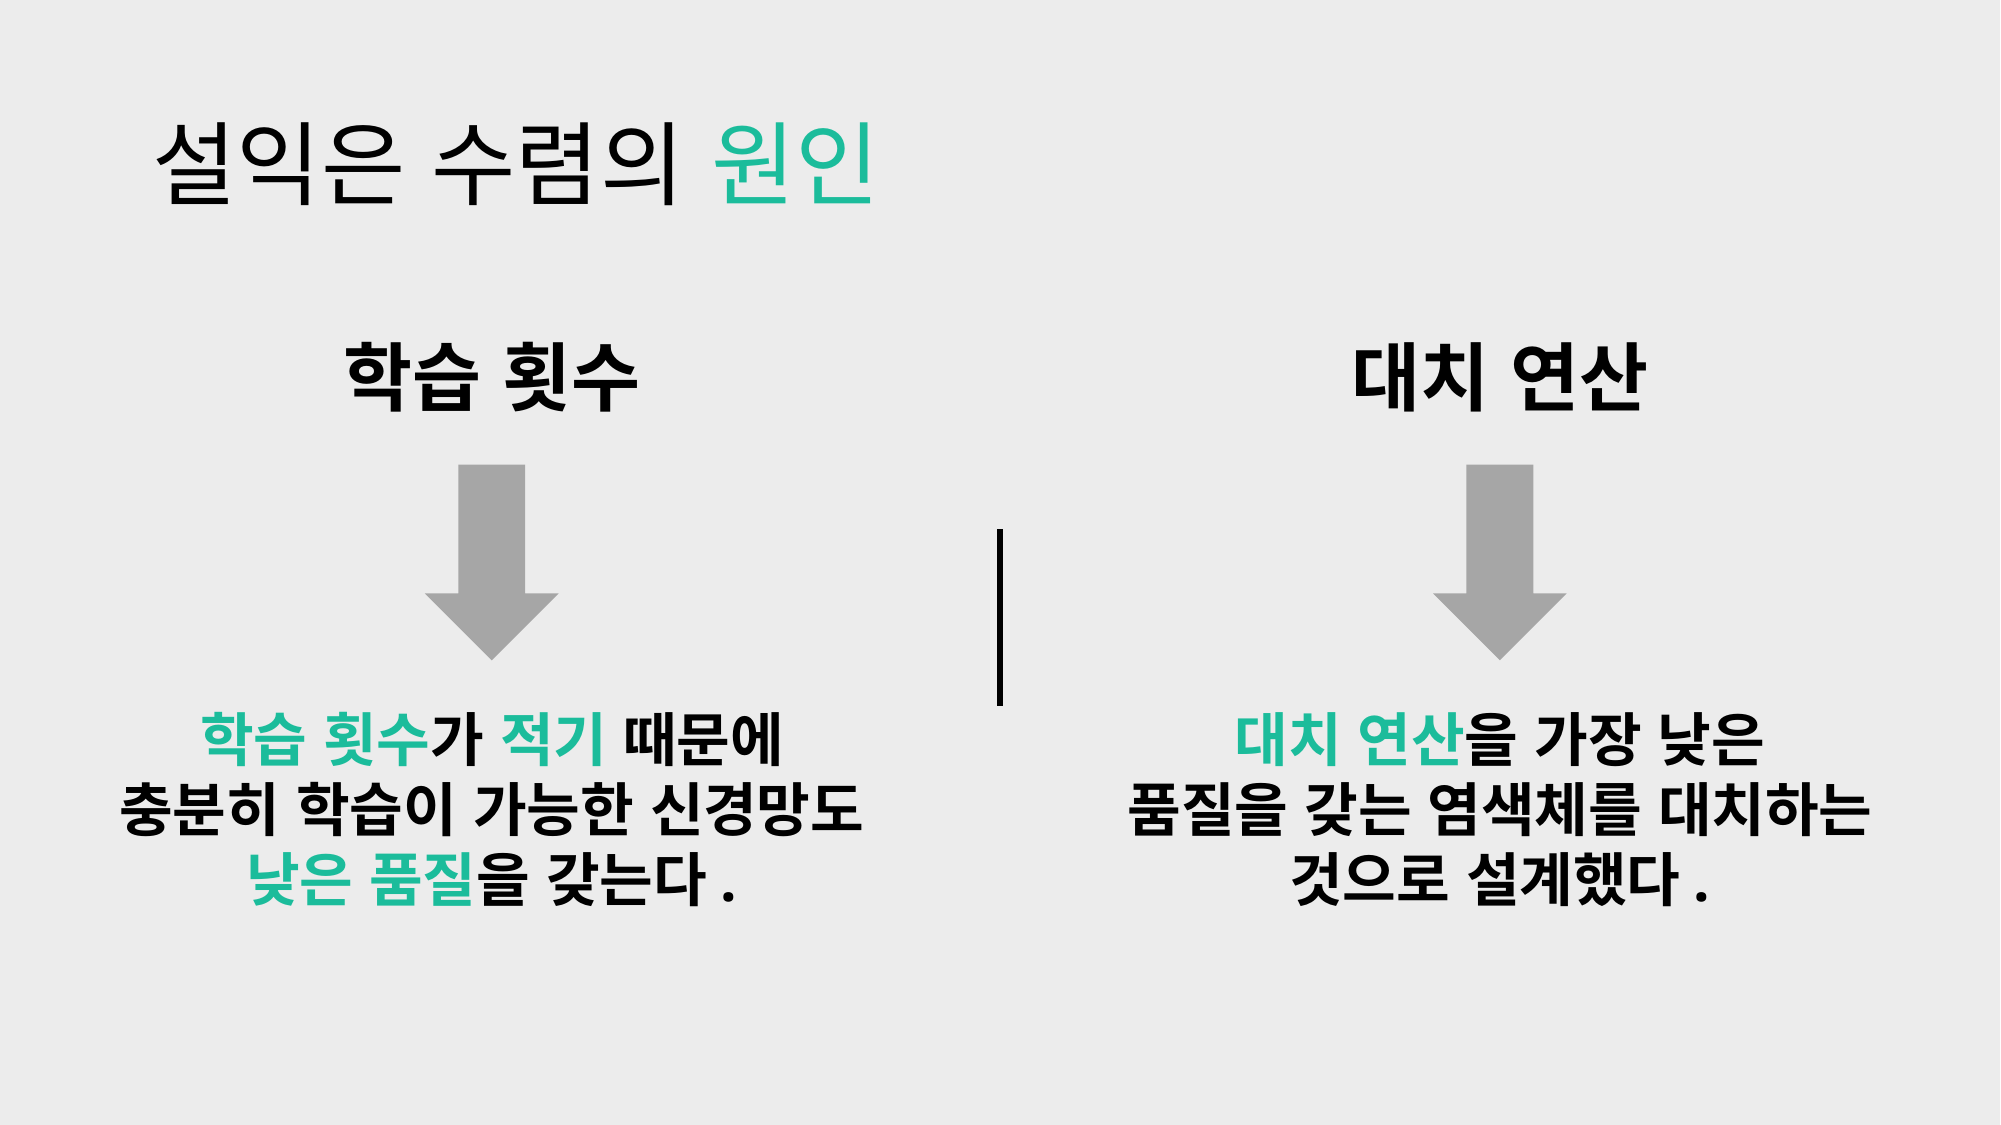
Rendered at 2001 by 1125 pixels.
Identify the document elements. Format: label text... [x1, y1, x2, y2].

title 설익은 수렴의 원인 [137, 59, 1863, 278]
text_box [422, 463, 562, 662]
text_box 학습 횟수 [328, 323, 655, 428]
text_box 대치 연산 [1336, 323, 1664, 428]
text_box 학습 횟수가 적기 때문에 충분히 학습이 가능한 신경망도 낮은 품질을 갖는다. [104, 695, 879, 921]
text_box [1430, 463, 1570, 662]
text_box 대치 연산을 가장 낮은 품질을 갖는 염색체를 대치하는 것으로 설계했다. [1112, 695, 1887, 921]
